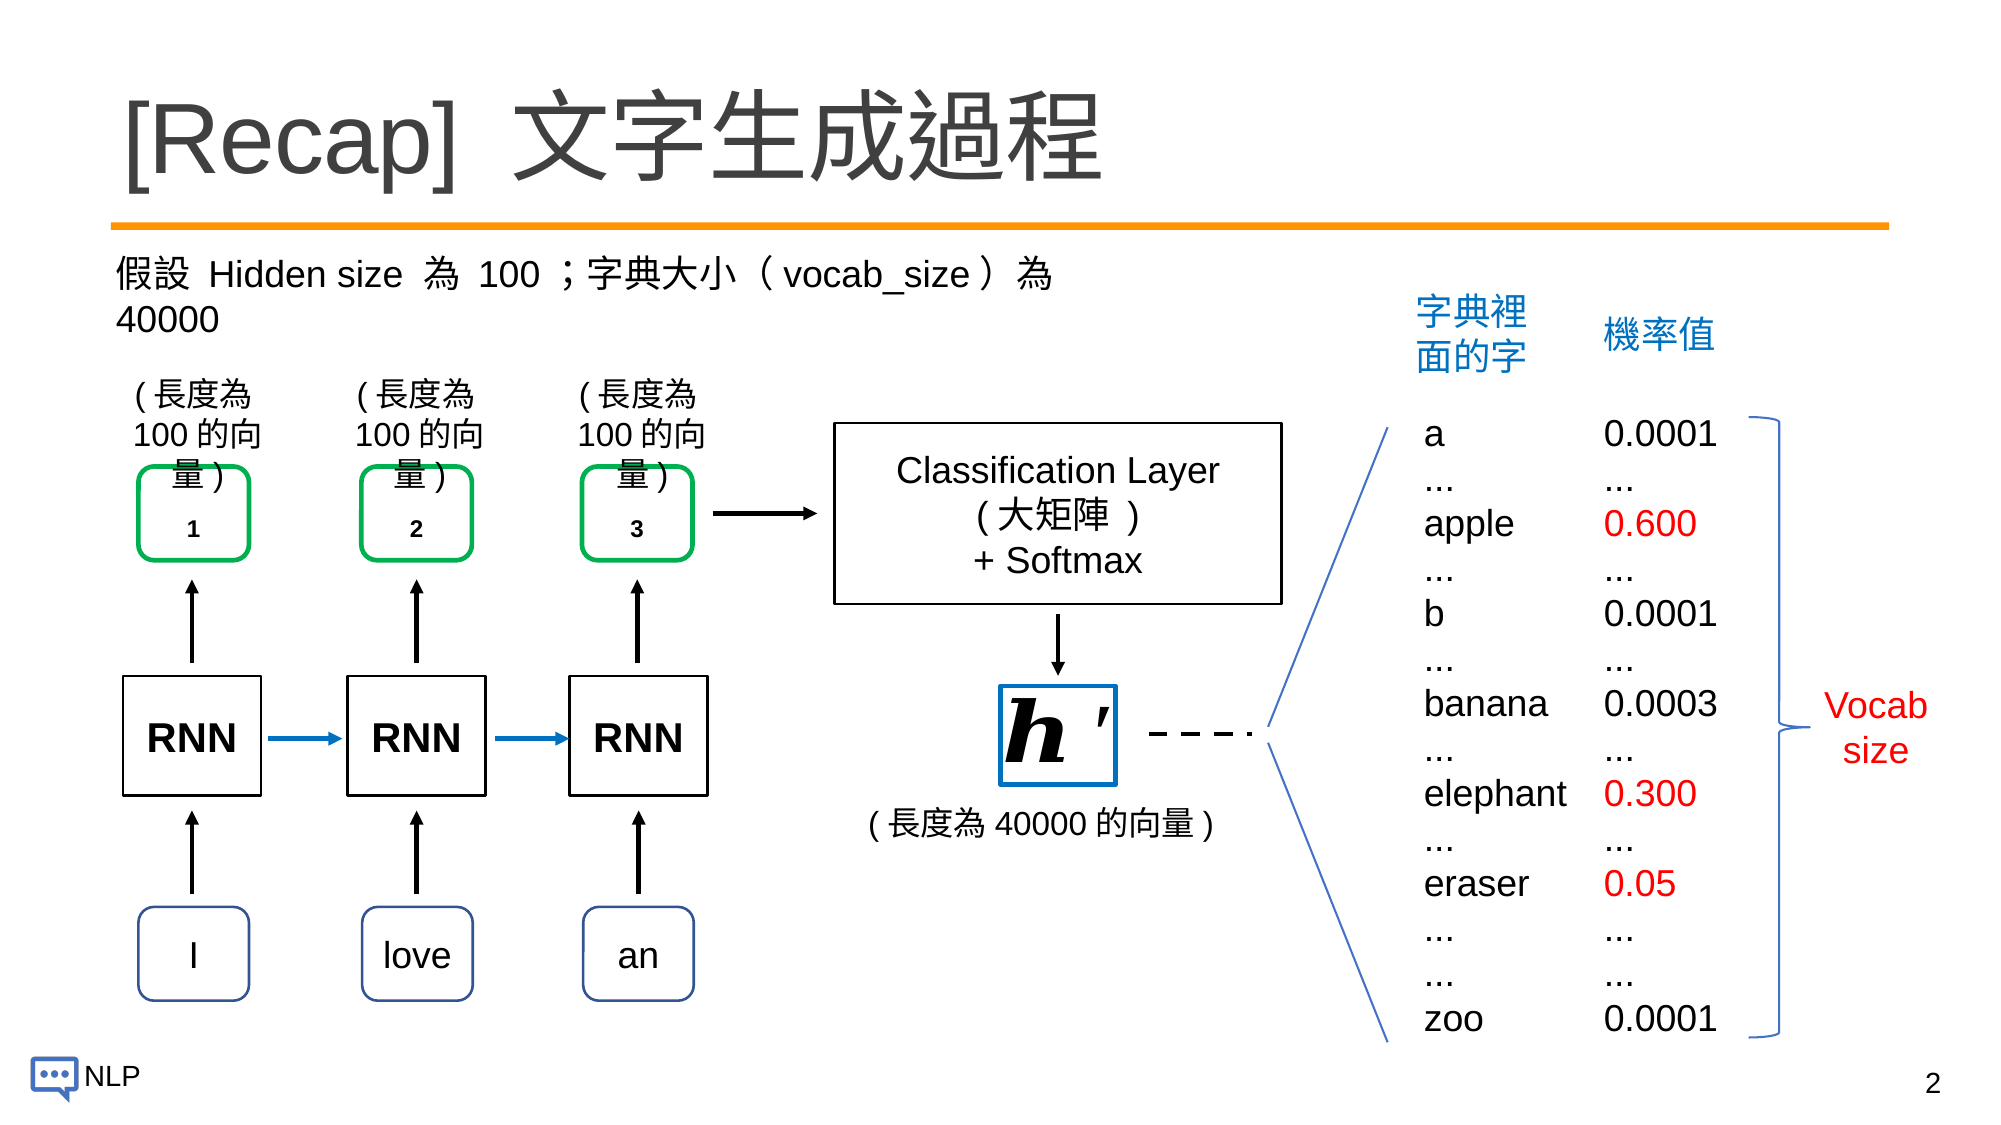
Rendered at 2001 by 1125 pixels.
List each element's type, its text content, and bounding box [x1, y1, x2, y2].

text_box 字典裡面的字 [1387, 280, 1557, 386]
text_box an [581, 905, 696, 1002]
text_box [1267, 742, 1389, 1043]
text_box Vocab size [1807, 673, 1945, 779]
title [Recap] 文字生成過程 [107, 58, 1899, 228]
text_box (長度為100的向量) [540, 365, 745, 501]
text_box (長度為40000的向量) [817, 795, 1264, 850]
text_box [1267, 426, 1389, 728]
text_box (長度為100的向量) [95, 365, 301, 501]
slide_number 2 [1740, 1052, 1957, 1113]
picture [23, 1047, 86, 1110]
text_box 機率值 [1578, 303, 1741, 364]
text_box (長度為100的向量) [317, 365, 523, 501]
text_box love [360, 905, 475, 1002]
text_box RNN [122, 675, 262, 797]
text_box RNN [568, 675, 709, 797]
text_box a ... apple ... b ... banana ... elephant ... eraser ... ... zoo [1408, 401, 1589, 1047]
text_box [1748, 416, 1807, 1039]
text_box 0.0001 ... 0.600 ... 0.0001 ... 0.0003 ... 0.300 ... 0.05 ... ... 0.0001 [1589, 401, 1794, 1047]
text_box RNN [346, 675, 487, 797]
text_box 假設 Hidden size 為 100；字典大小（vocab_size）為 40000 [101, 242, 1181, 348]
text_box I [137, 905, 251, 1002]
